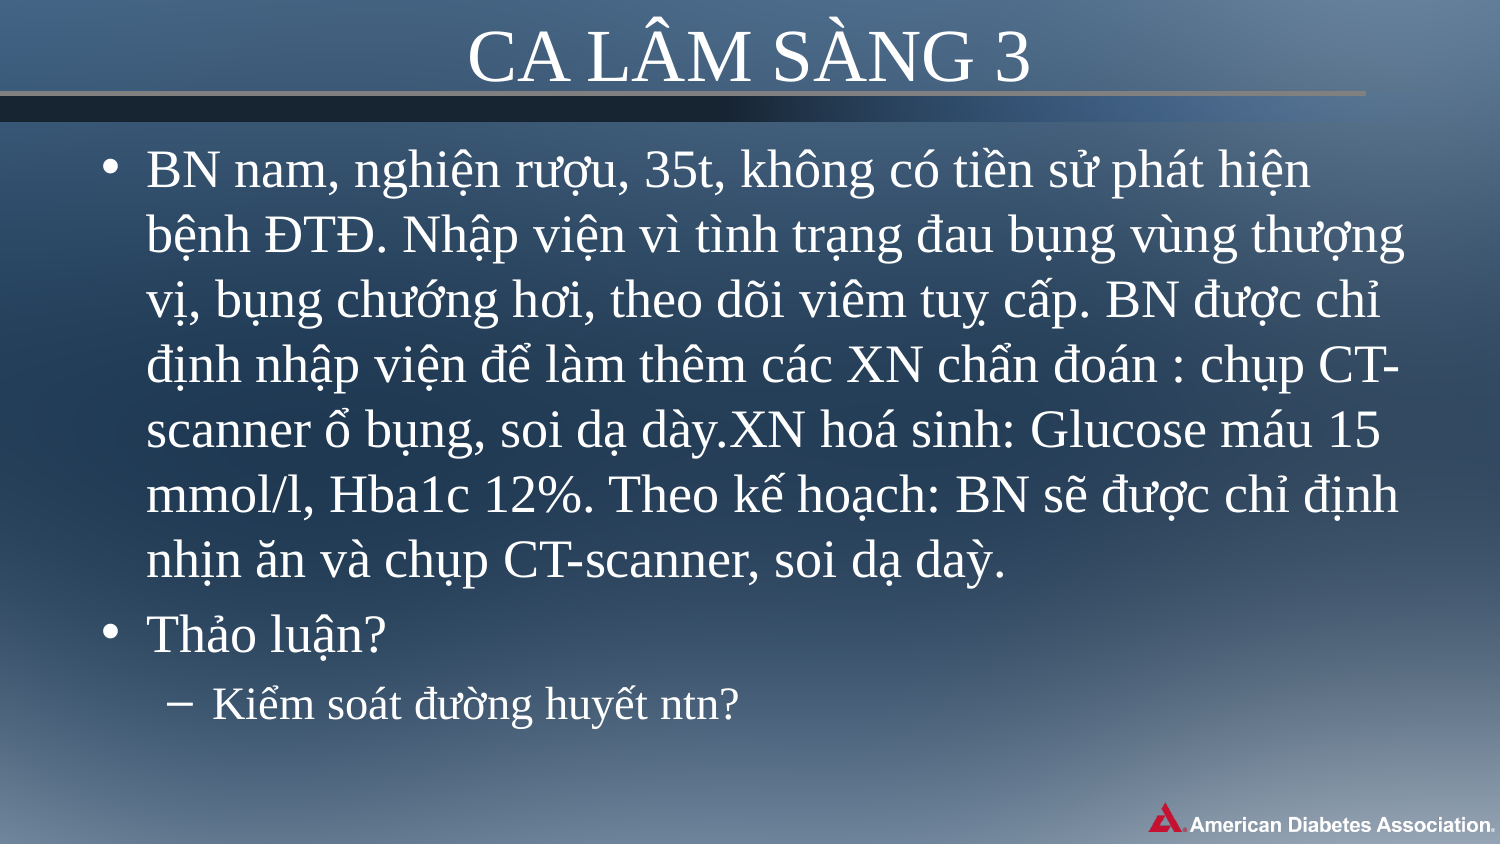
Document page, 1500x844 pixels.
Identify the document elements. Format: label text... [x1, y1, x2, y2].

picture [0, 122, 1500, 844]
title CA LÂM SÀNG 3 [0, 0, 1500, 122]
list BN nam, nghiện rượu, 35t, không có tiền sử phát hiện bệnh ĐTĐ. Nhập viện vì tình trạng đau bụng vùng thượng vị, bụng chướng hơi, theo dõi viêm tuỵ cấp. BN được chỉ định nhập viện để làm thêm các XN chẩn đoán : chụp CT-scanner ổ bụng, soi dạ dày.XN hoá sinh: Glucose máu 15 mmol/l, Hba1c 12%. Theo kế hoạch: BN sẽ được chỉ định nhịn ăn và chụp CT-scanner, soi dạ daỳ. Thảo luận? Kiểm soát đường huyết ntn? [75, 126, 1425, 755]
